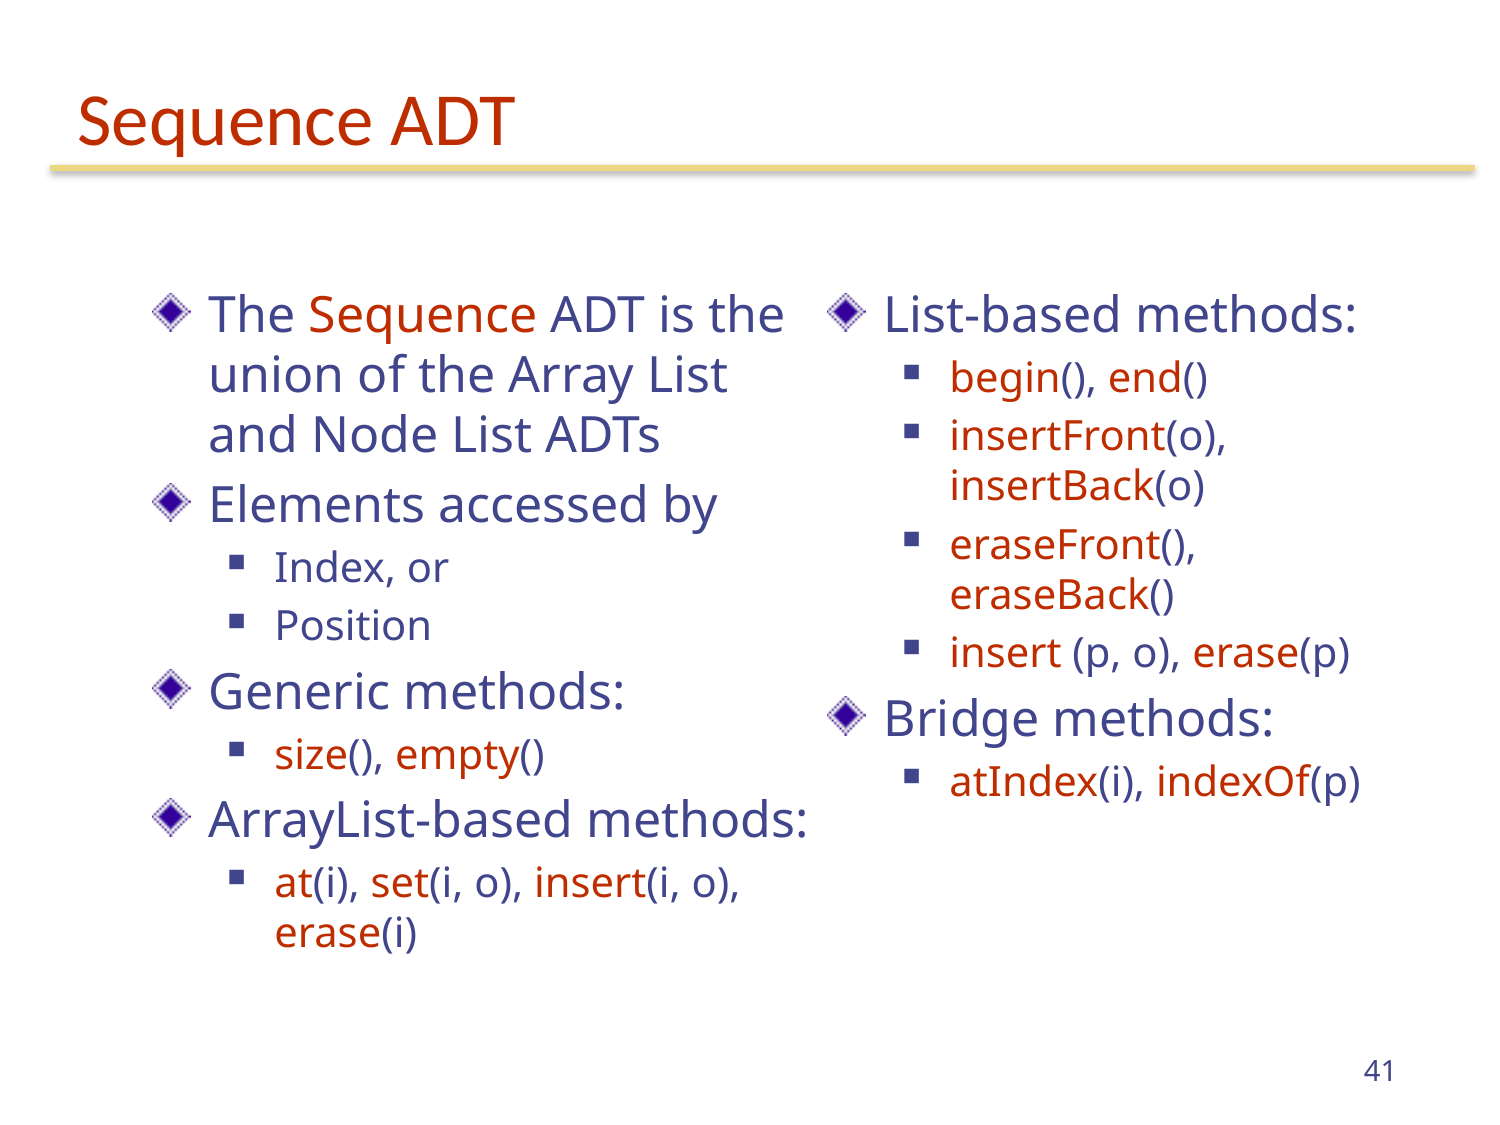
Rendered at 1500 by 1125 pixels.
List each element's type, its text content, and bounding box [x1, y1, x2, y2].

picture [152, 798, 191, 837]
picture [152, 669, 191, 709]
list List-based methods: begin(), end() insertFront(o), insertBack(o) eraseFront(), eraseBack() insert (p, o), erase(p) Bridge methods: atIndex(i), indexOf(p) [812, 274, 1388, 988]
picture [827, 293, 866, 332]
picture [827, 696, 866, 736]
picture [152, 293, 191, 332]
title Sequence ADT [62, 49, 1463, 168]
slide_number 41 [1100, 1025, 1413, 1100]
list The Sequence ADT is the union of the Array List and Node List ADTs Elements accessed by Index, or Position Generic methods: size(), empty() ArrayList-based methods: at(i), set(i, o), insert(i, o), erase(i) [137, 274, 812, 988]
picture [152, 483, 191, 522]
